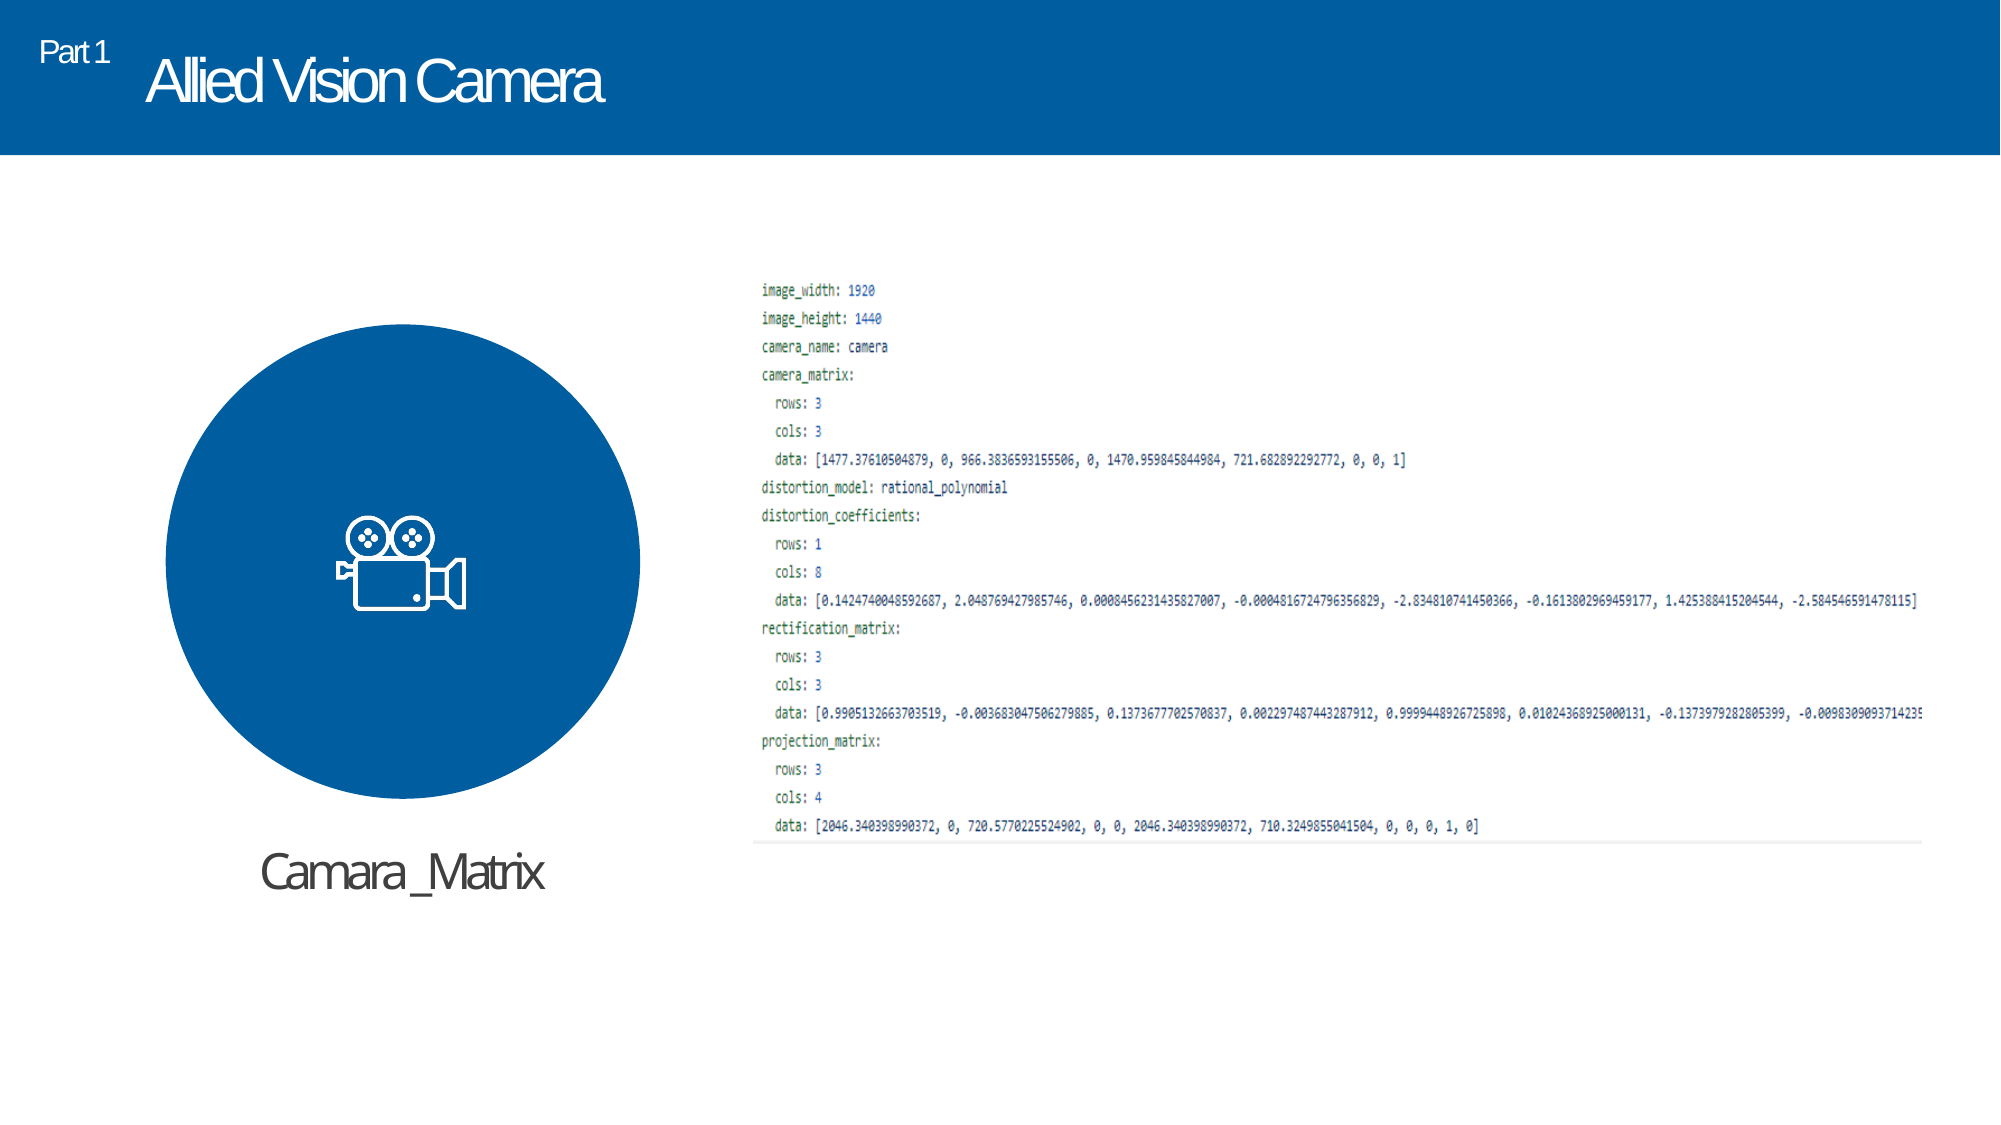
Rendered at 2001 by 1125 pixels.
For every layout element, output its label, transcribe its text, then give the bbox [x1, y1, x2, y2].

text_box [164, 323, 642, 800]
text_box [0, 0, 2000, 156]
text_box Camara _Matrix [244, 831, 562, 907]
text_box Allied Vision Camera [130, 32, 621, 122]
picture [327, 486, 478, 637]
picture [753, 279, 1922, 844]
text_box Part 1 [23, 22, 133, 78]
